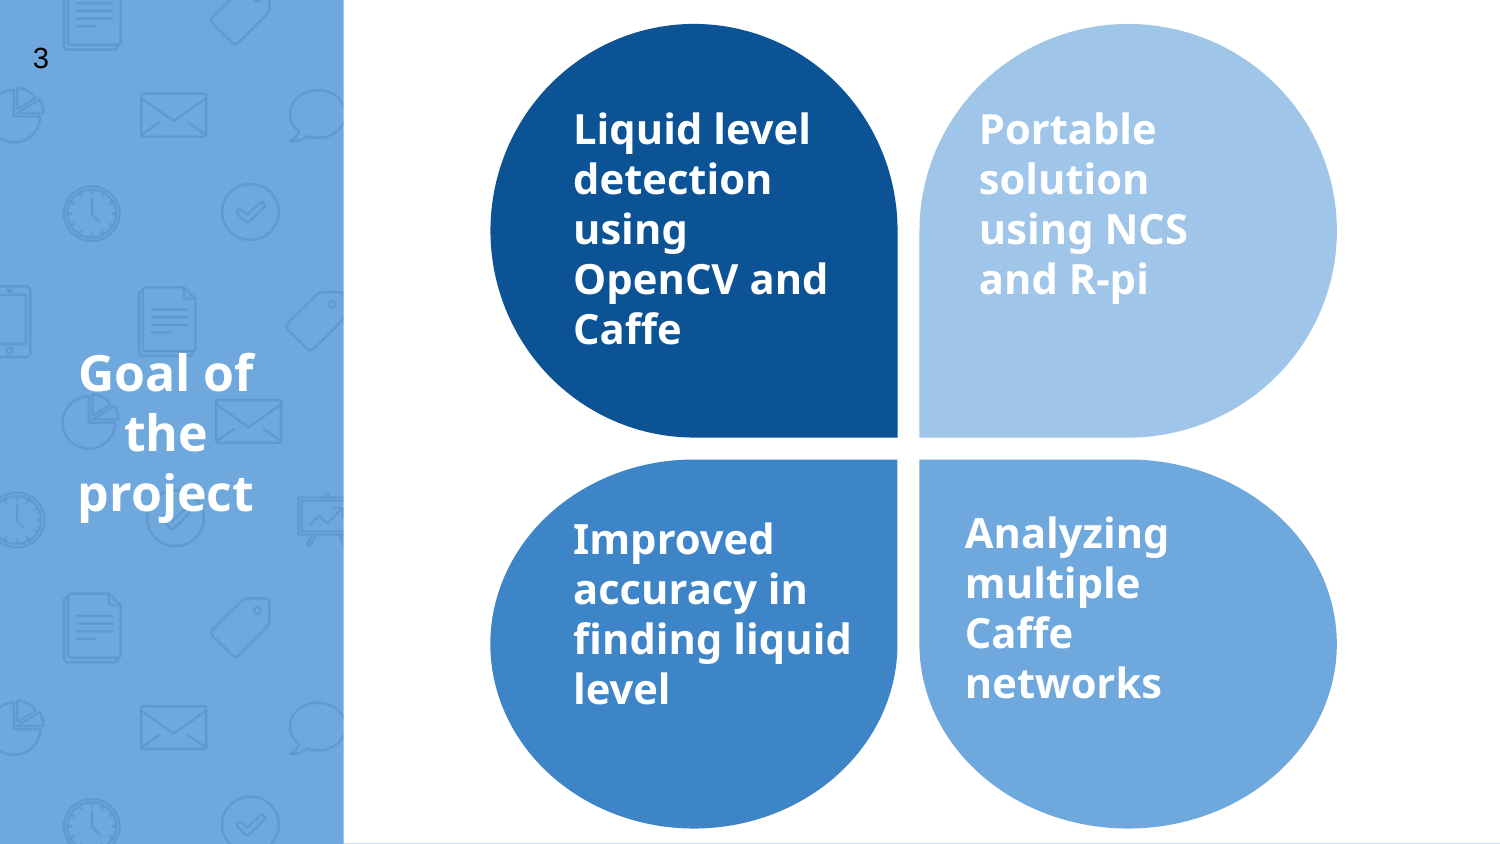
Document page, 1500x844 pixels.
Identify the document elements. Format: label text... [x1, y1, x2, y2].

text_box [919, 459, 1245, 739]
text_box Improved accuracy in finding liquid level [558, 497, 887, 773]
title Goal of the project [43, 325, 289, 518]
text_box [490, 23, 898, 438]
text_box [490, 506, 840, 829]
slide_number 3 [17, 23, 315, 230]
text_box [570, 459, 898, 703]
text_box Portable solution using NCS and R-pi [964, 87, 1260, 374]
text_box Liquid level detection using OpenCV and Caffe [558, 87, 854, 374]
text_box [1274, 512, 1337, 776]
text_box Analyzing multiple Caffe networks [949, 491, 1274, 779]
text_box [985, 779, 1271, 829]
text_box [919, 23, 1337, 438]
